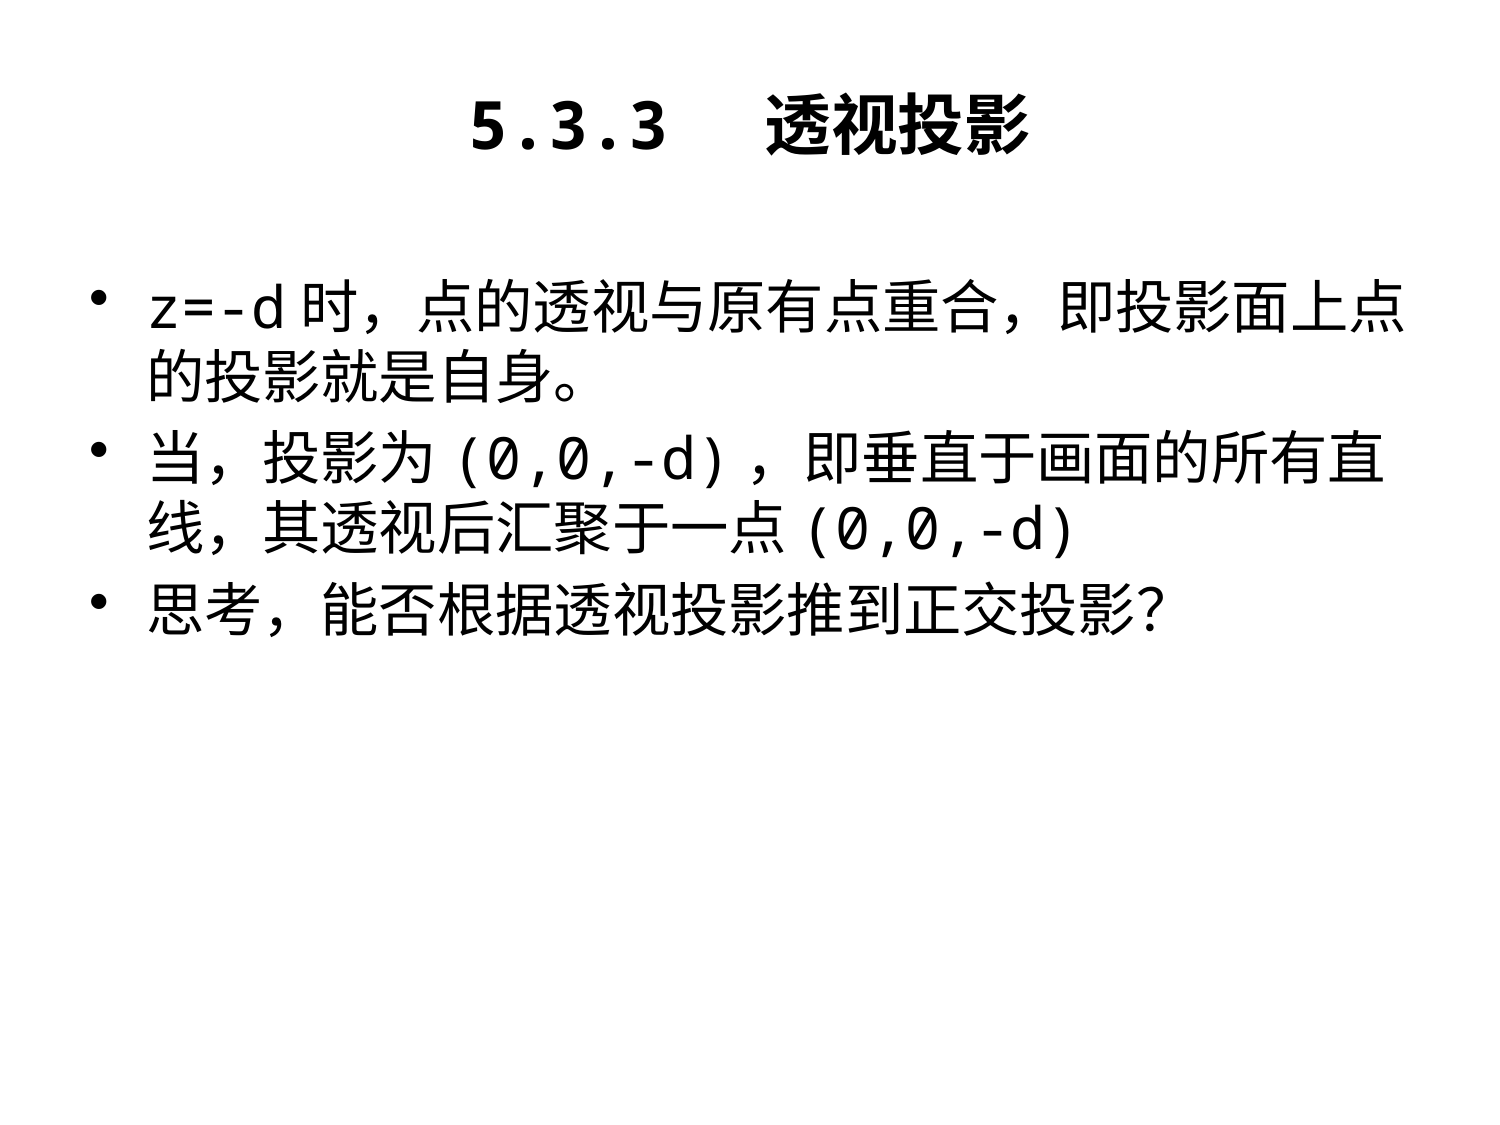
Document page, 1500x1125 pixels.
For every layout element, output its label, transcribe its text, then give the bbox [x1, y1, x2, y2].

title 5.3.3 透视投影 [74, 44, 1426, 201]
